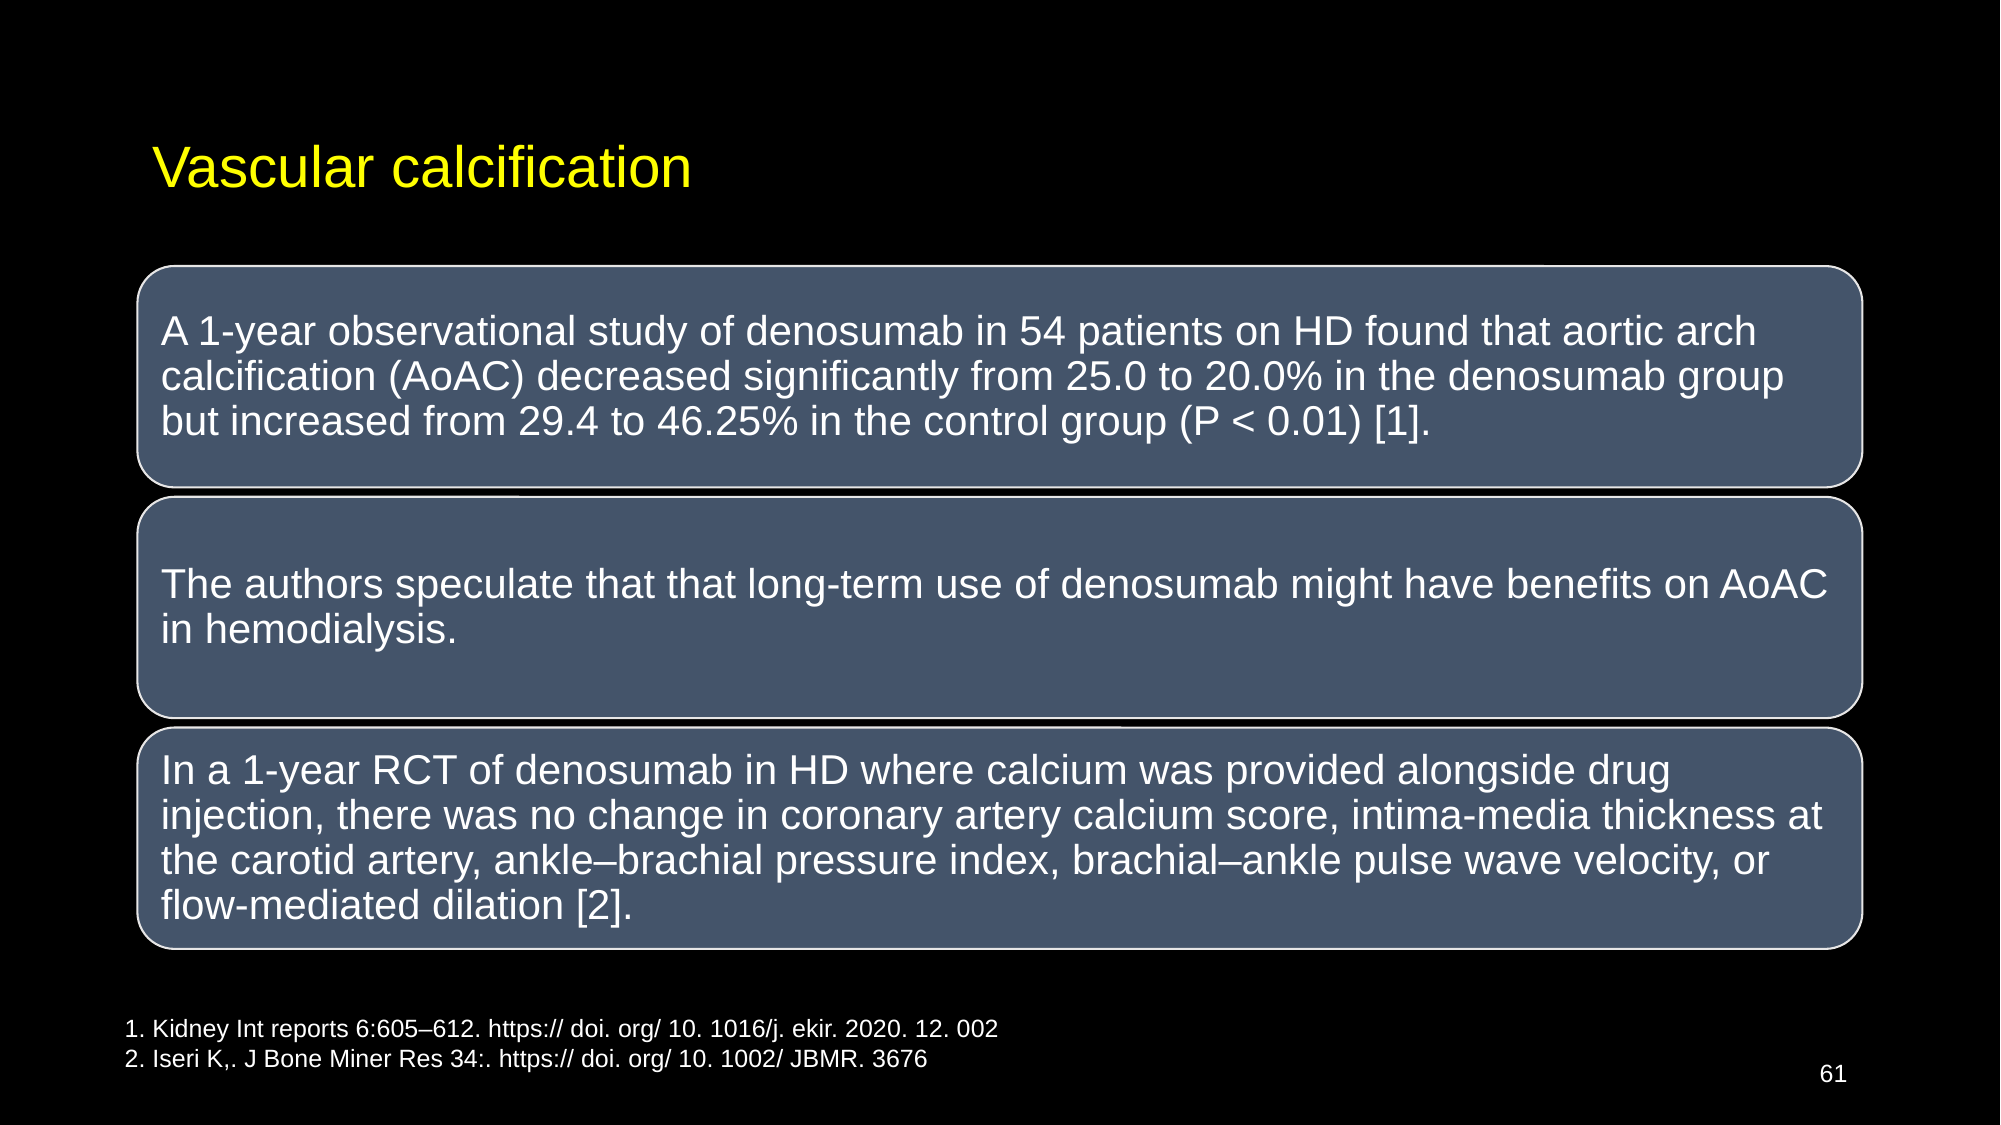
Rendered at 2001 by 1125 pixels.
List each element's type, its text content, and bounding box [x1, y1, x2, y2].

slide_number ‹#› [1412, 1042, 1863, 1103]
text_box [137, 265, 1863, 950]
text_box 1. Kidney Int reports 6:605–612. https:// doi. org/ 10. 1016/j. ekir. 2020. 12. 002 2. Iseri K,. J Bone Miner Res 34:. https:// doi. org/ 10. 1002/ JBMR. 3676 [109, 1004, 1760, 1080]
title Vascular calcification [137, 59, 1863, 265]
